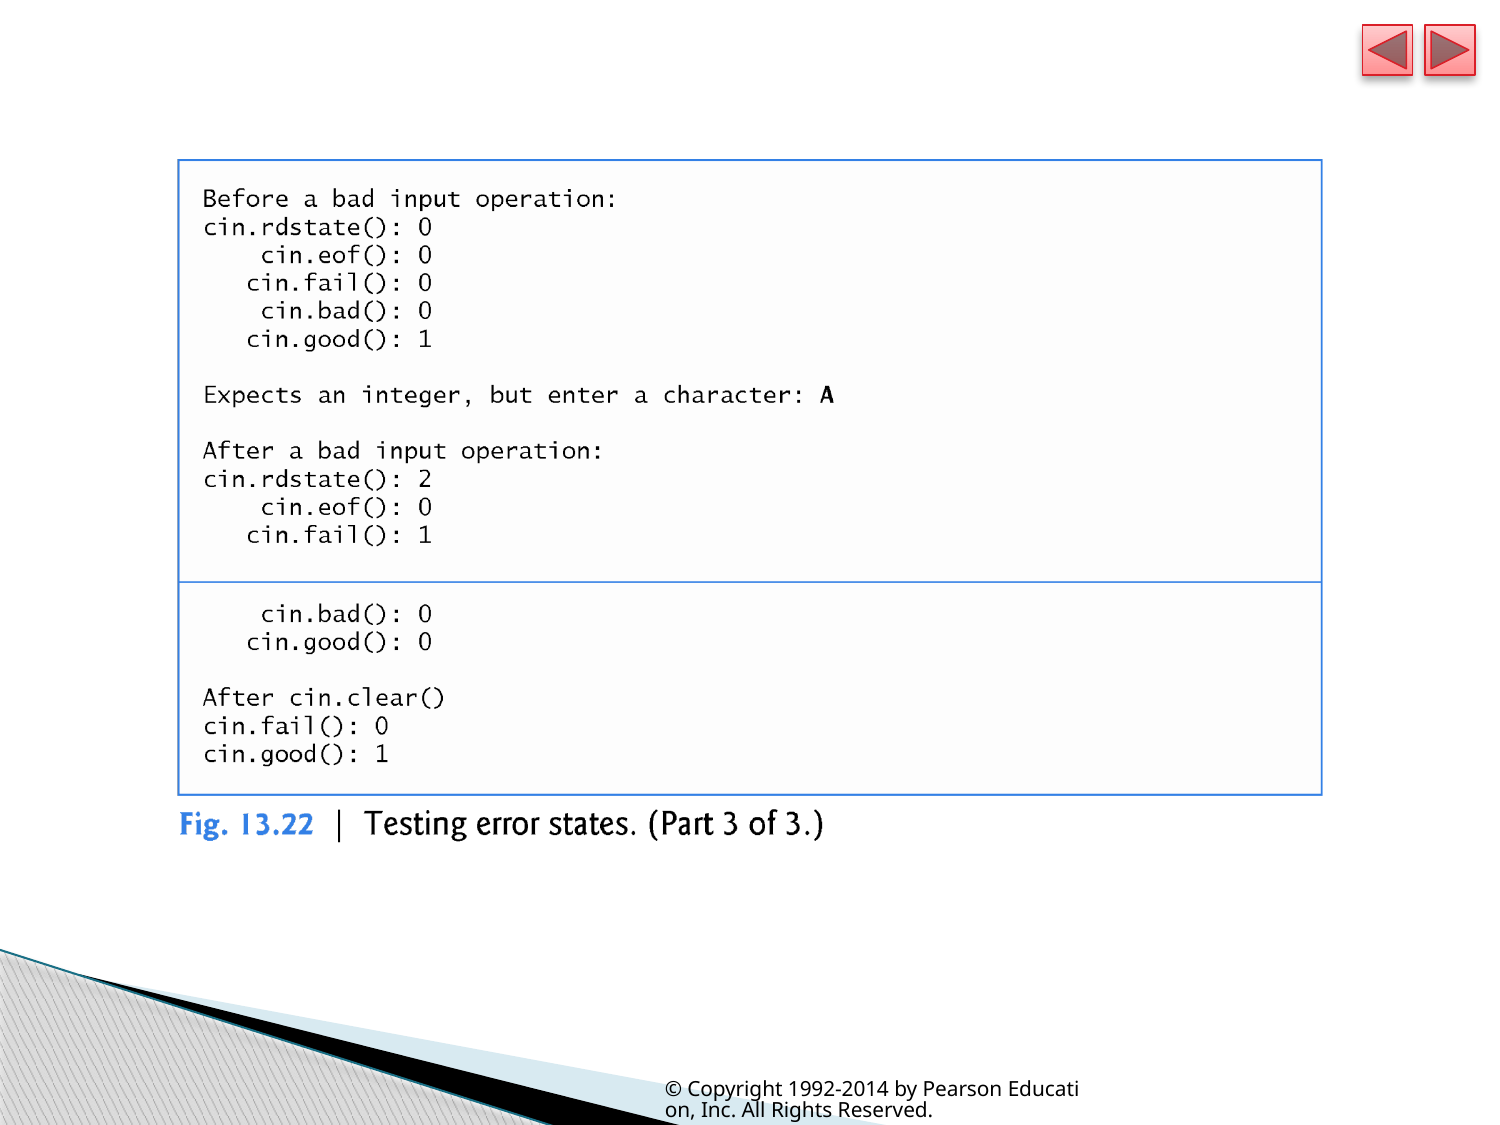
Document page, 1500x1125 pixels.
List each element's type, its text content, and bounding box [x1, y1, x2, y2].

picture [0, 106, 1500, 1018]
footer © Copyright 1992-2014 by Pearson Education, Inc. All Rights Reserved. [650, 1051, 1105, 1112]
